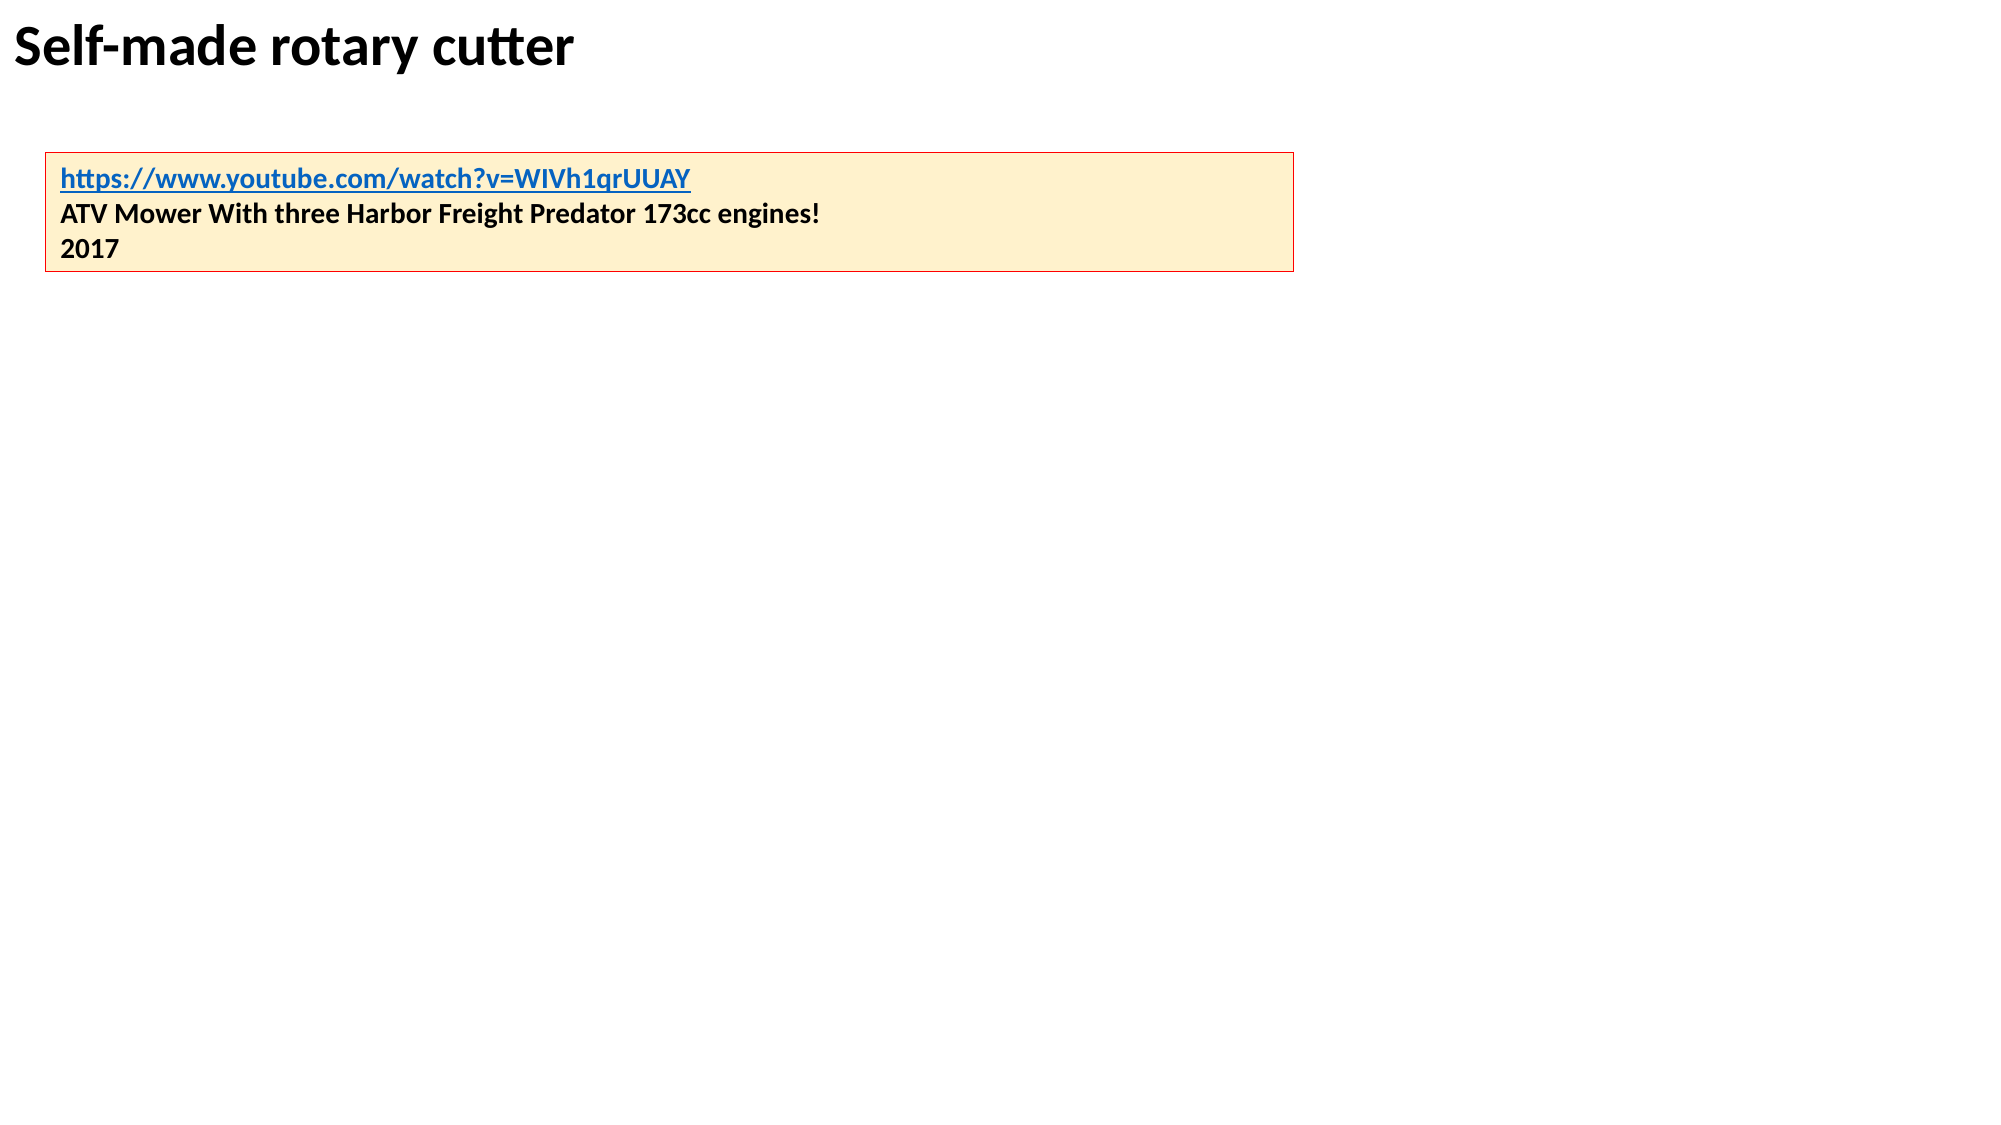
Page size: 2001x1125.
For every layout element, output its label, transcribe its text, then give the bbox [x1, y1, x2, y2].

text_box Self-made rotary cutter [0, 0, 695, 85]
text_box https://www.youtube.com/watch?v=WIVh1qrUUAY ATV Mower With three Harbor Freight Predator 173cc engines! 2017 [45, 152, 1294, 272]
